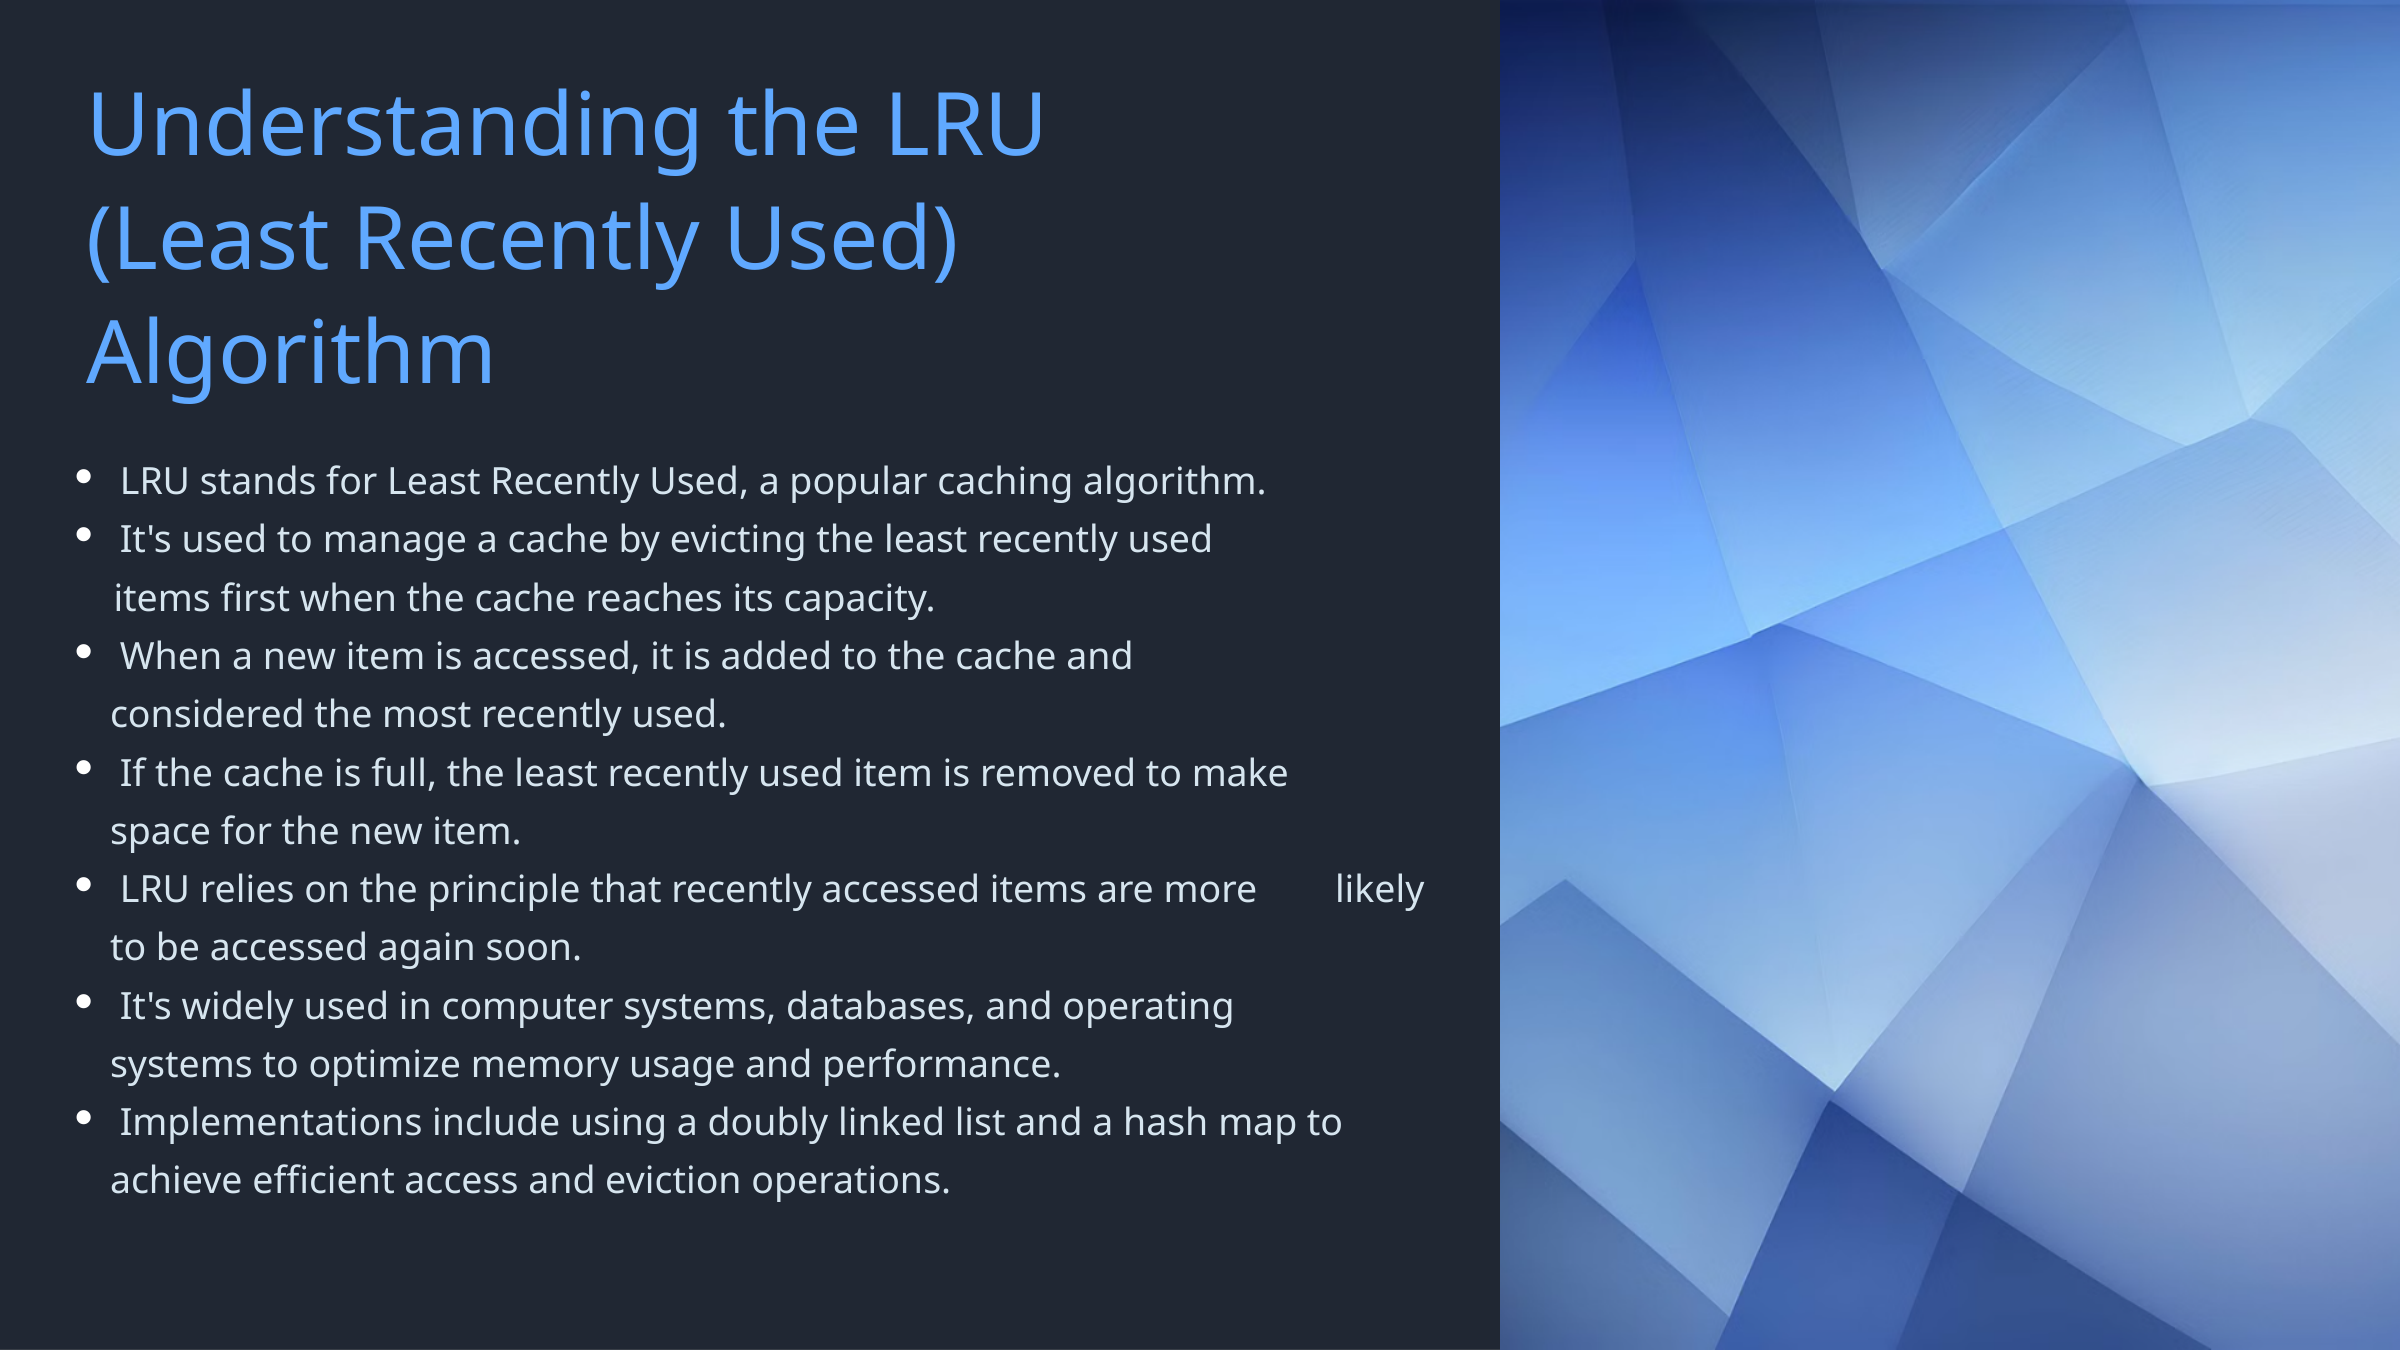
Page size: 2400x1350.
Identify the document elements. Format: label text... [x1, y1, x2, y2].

picture [1499, 0, 2400, 1350]
text_box LRU stands for Least Recently Used, a popular caching algorithm. It's used to manage a cache by evicting the least recently used items first when the cache reaches its capacity. When a new item is accessed, it is added to the cache and considered the most recently used. If the cache is full, the least recently used item is removed to make space for the new item. LRU relies on the principle that recently accessed items are more likely to be accessed again soon. It's widely used in computer systems, databases, and operating systems to optimize memory usage and performance. Implementations include using a doubly linked list and a hash map to achieve efficient access and eviction operations. [59, 436, 1447, 1270]
text_box [0, 0, 1499, 1350]
text_box Understanding the LRU (Least Recently Used) Algorithm [71, 51, 1299, 394]
